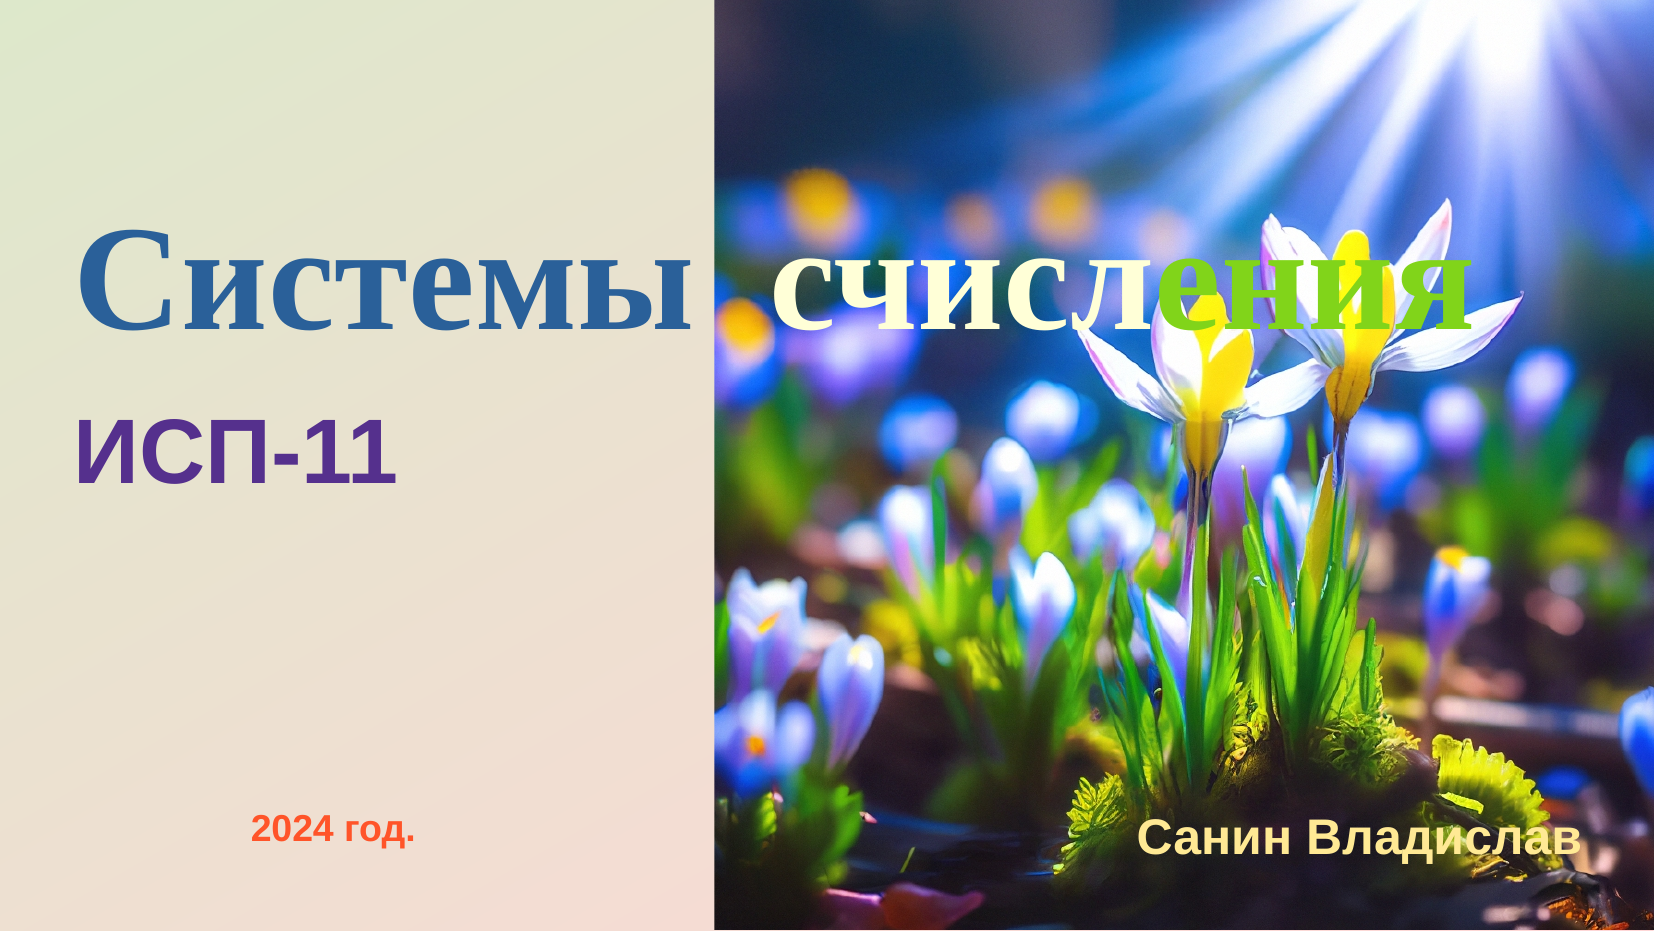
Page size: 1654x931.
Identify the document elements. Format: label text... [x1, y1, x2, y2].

text_box Системы счисления [58, 171, 714, 354]
text_box ИСП-11 [58, 384, 443, 502]
text_box 2024 год. [236, 797, 443, 856]
picture [714, 0, 1654, 930]
